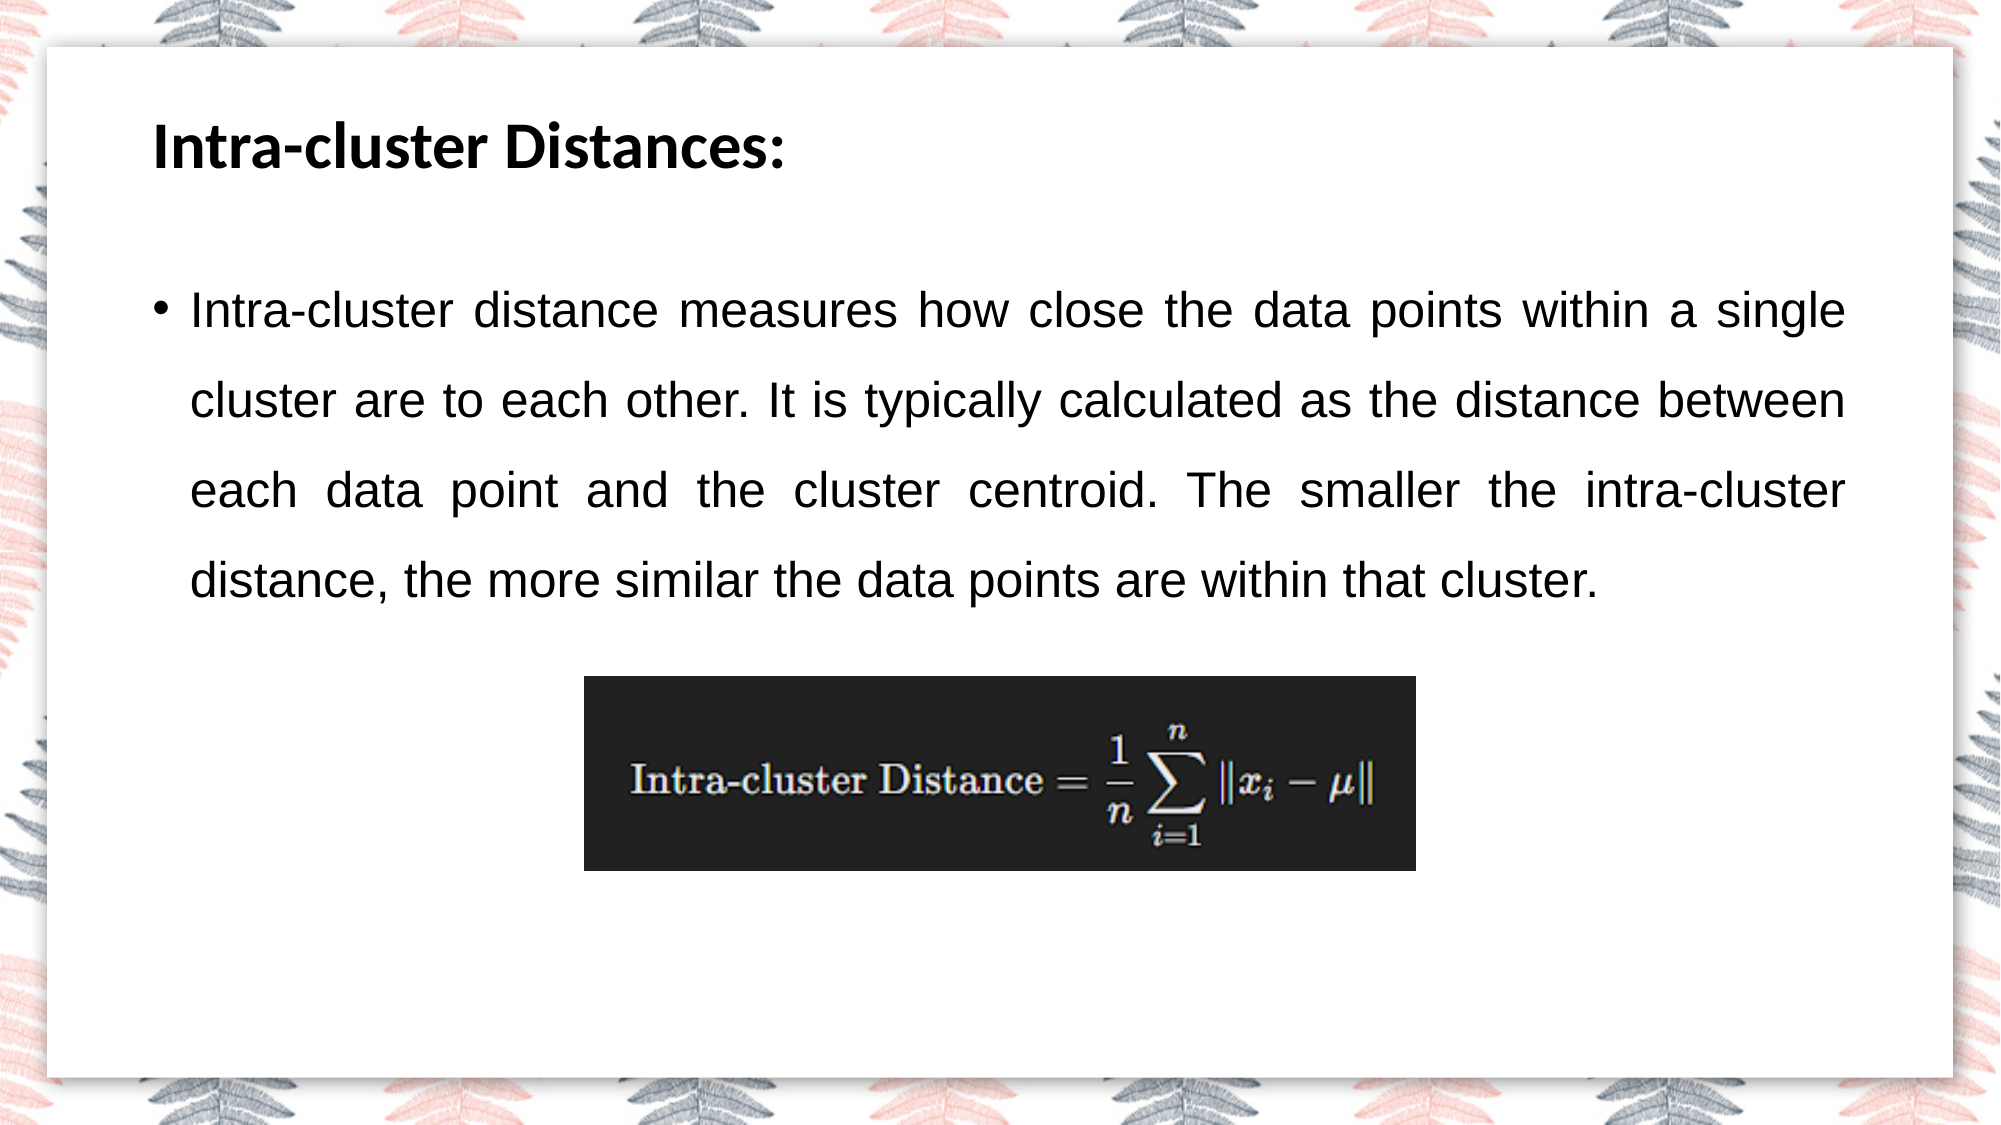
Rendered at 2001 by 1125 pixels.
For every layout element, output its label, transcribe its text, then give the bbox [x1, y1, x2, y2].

picture [0, 0, 2001, 1125]
text_box [46, 46, 1954, 1079]
text_box Intra-cluster Distances: [137, 94, 1863, 224]
list Intra-cluster distance measures how close the data points within a single cluster are to each other. It is typically calculated as the distance between each data point and the cluster centroid. The smaller the intra-cluster distance, the more similar the data points are within that cluster. [137, 239, 1863, 954]
